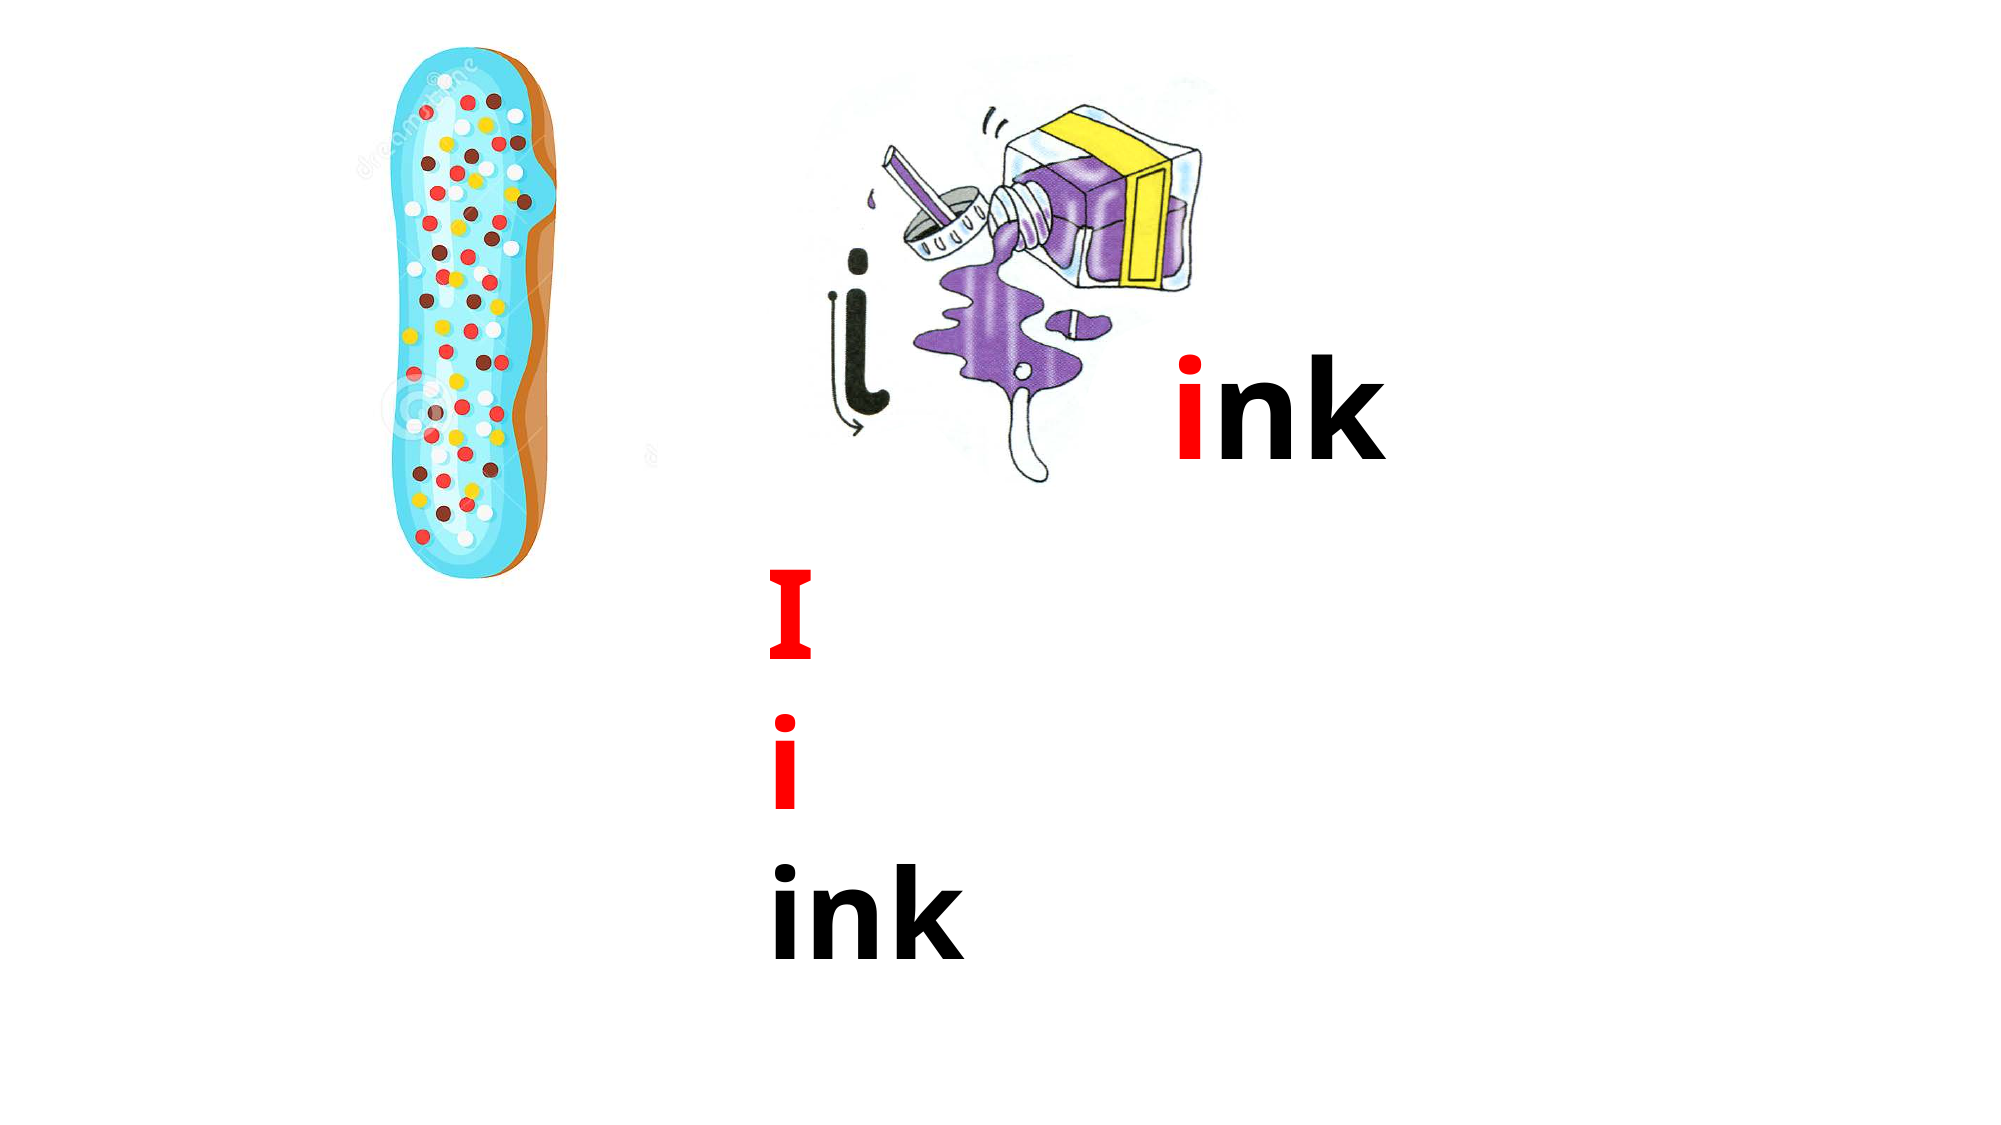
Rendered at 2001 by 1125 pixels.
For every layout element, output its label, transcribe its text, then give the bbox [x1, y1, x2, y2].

text_box I i ink [751, 527, 1083, 992]
text_box ink [1154, 314, 1402, 495]
picture [338, 0, 658, 614]
picture [751, 54, 1253, 487]
